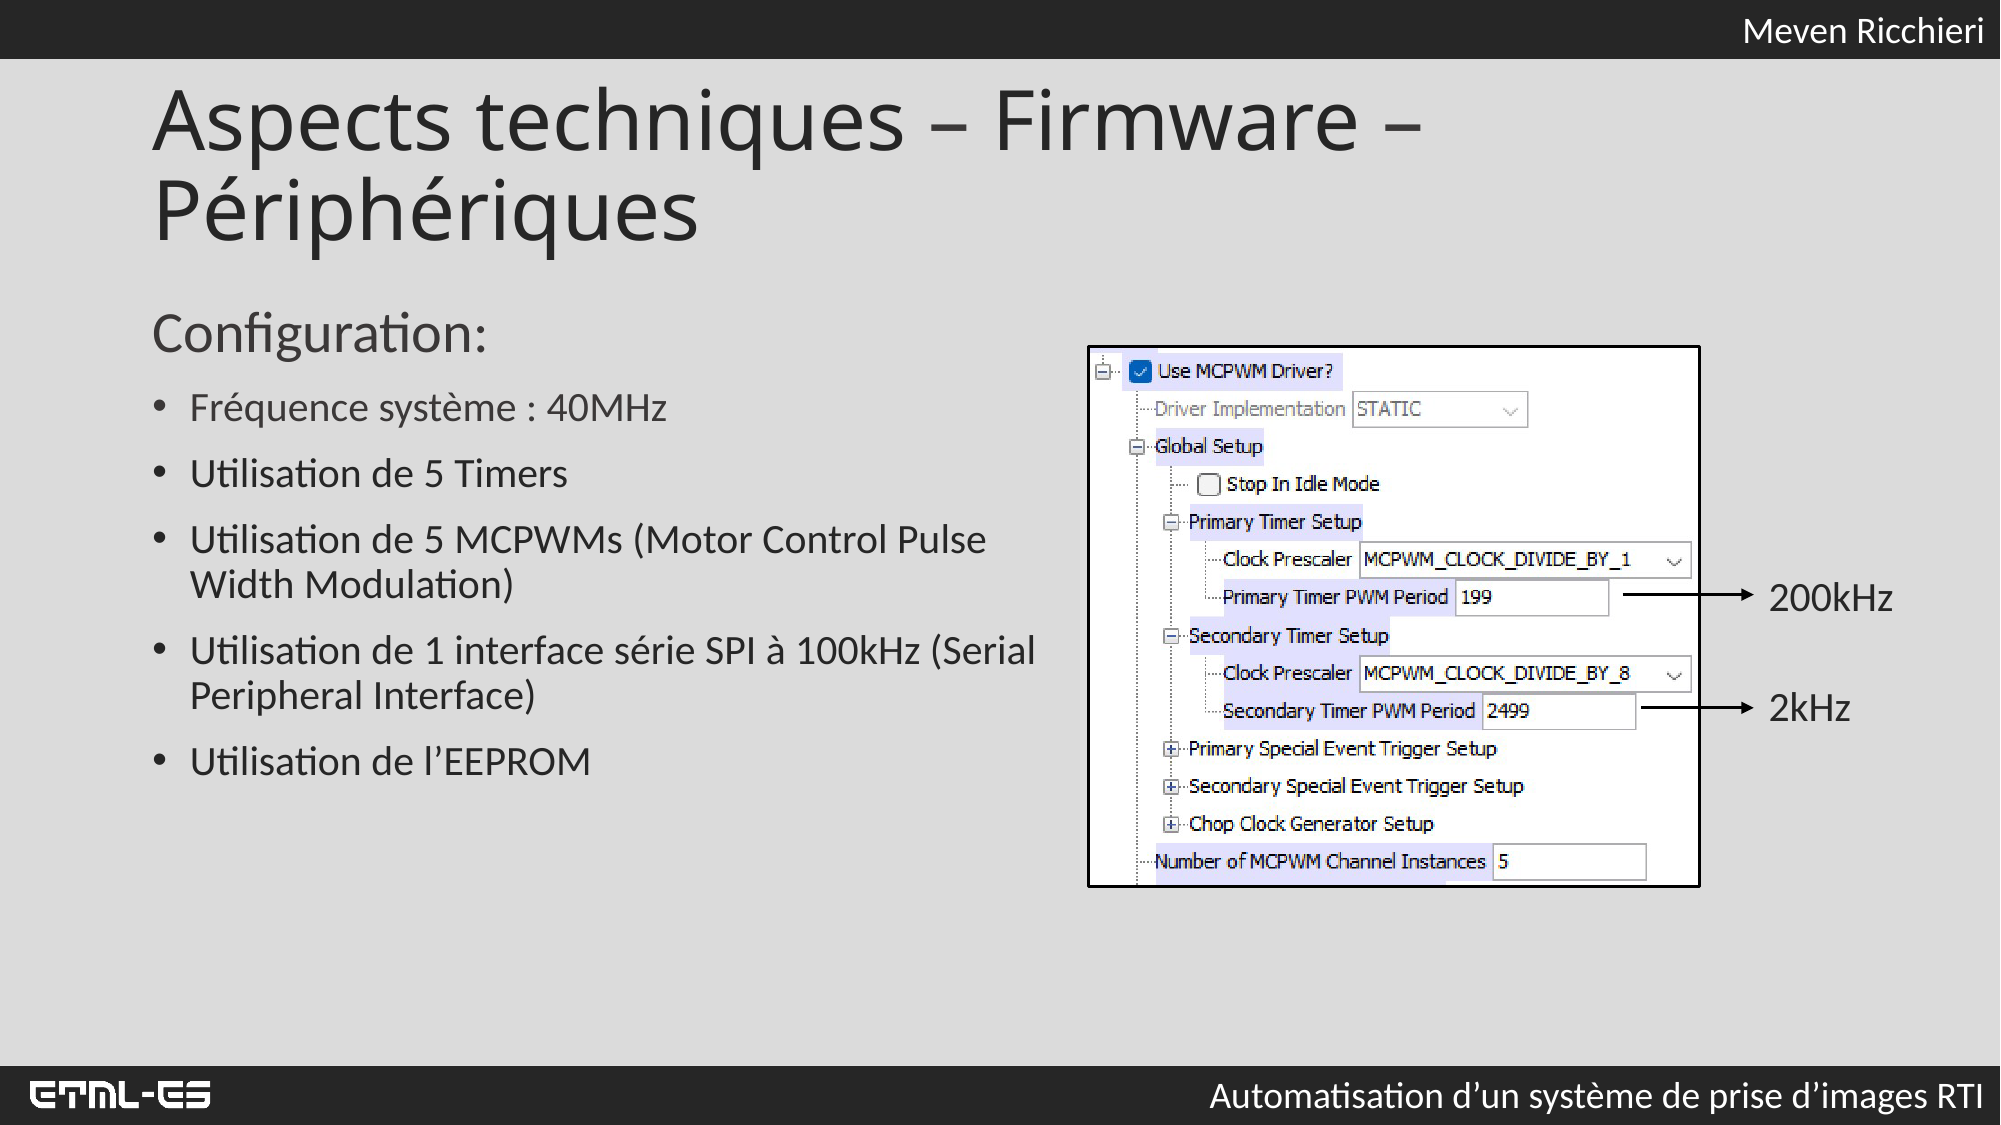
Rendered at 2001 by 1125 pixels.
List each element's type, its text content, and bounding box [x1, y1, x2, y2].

text_box 200kHz 2kHz [1753, 562, 1998, 738]
text_box [0, 0, 2000, 60]
text_box [0, 60, 2000, 1065]
text_box Meven Ricchieri [1698, 0, 2000, 59]
text_box [0, 1065, 2000, 1125]
title Aspects techniques – Firmware – Périphériques [137, 60, 1863, 278]
text_box Automatisation d’un système de prise d’images RTI [990, 1063, 2000, 1124]
picture [25, 1074, 215, 1115]
text_box Configuration: Fréquence système : 40MHz Utilisation de 5 Timers Utilisation de 5 MCPWMs (Motor Control Pulse Width Modulation) Utilisation de 1 interface série SPI à 100kHz (Serial Peripheral Interface) Utilisation de l’EEPROM [137, 294, 1105, 993]
picture [1089, 348, 1699, 885]
